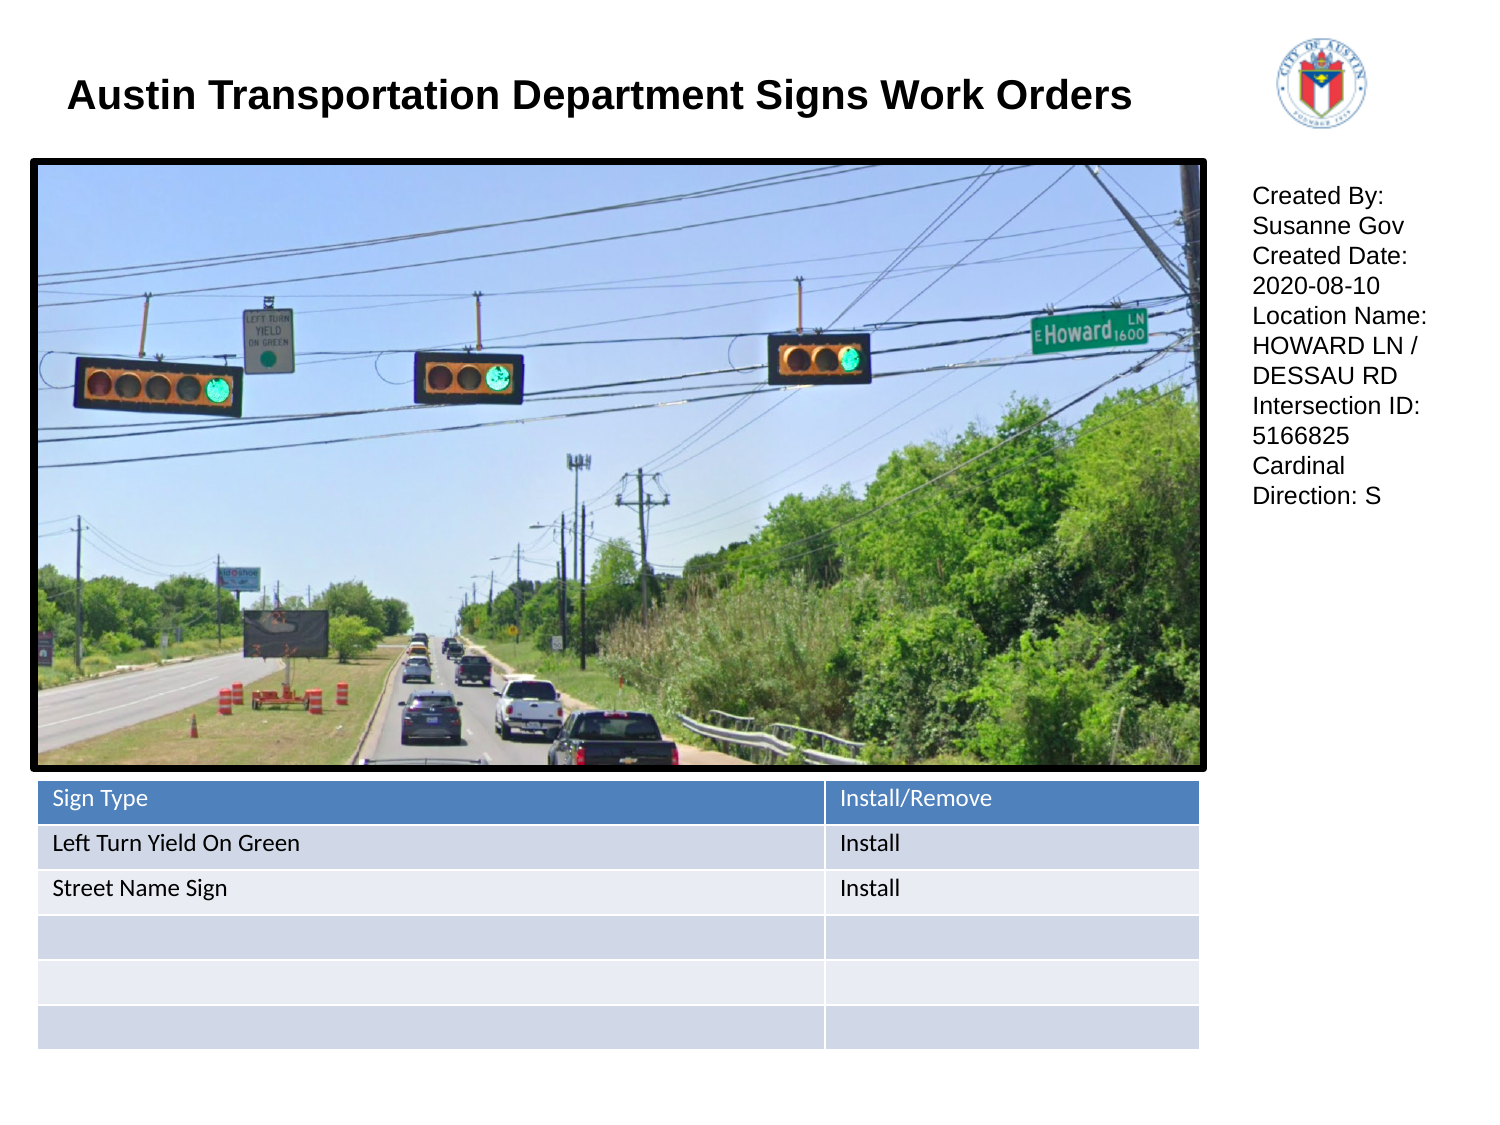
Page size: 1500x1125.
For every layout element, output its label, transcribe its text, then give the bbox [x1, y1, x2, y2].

table_cell [826, 1006, 1199, 1049]
text_box Created By: Susanne Gov Created Date: 2020-08-10 Location Name: HOWARD LN / DESSAU RD Intersection ID: 5166825 Cardinal Direction: S [1237, 172, 1463, 517]
table_cell [826, 916, 1199, 959]
table_cell Install [826, 871, 1199, 914]
table_header Install/Remove [826, 781, 1199, 824]
table_cell [38, 961, 824, 1004]
table_header Sign Type [38, 781, 824, 824]
table_cell [38, 1006, 824, 1049]
picture [1274, 37, 1369, 132]
table_cell Install [826, 826, 1199, 869]
table_cell Street Name Sign [38, 871, 824, 914]
table_cell Left Turn Yield On Green [38, 826, 824, 869]
picture [37, 164, 1201, 766]
table_cell [826, 961, 1199, 1004]
table_cell [38, 916, 824, 959]
text_box Austin Transportation Department Signs Work Orders [51, 60, 1149, 125]
